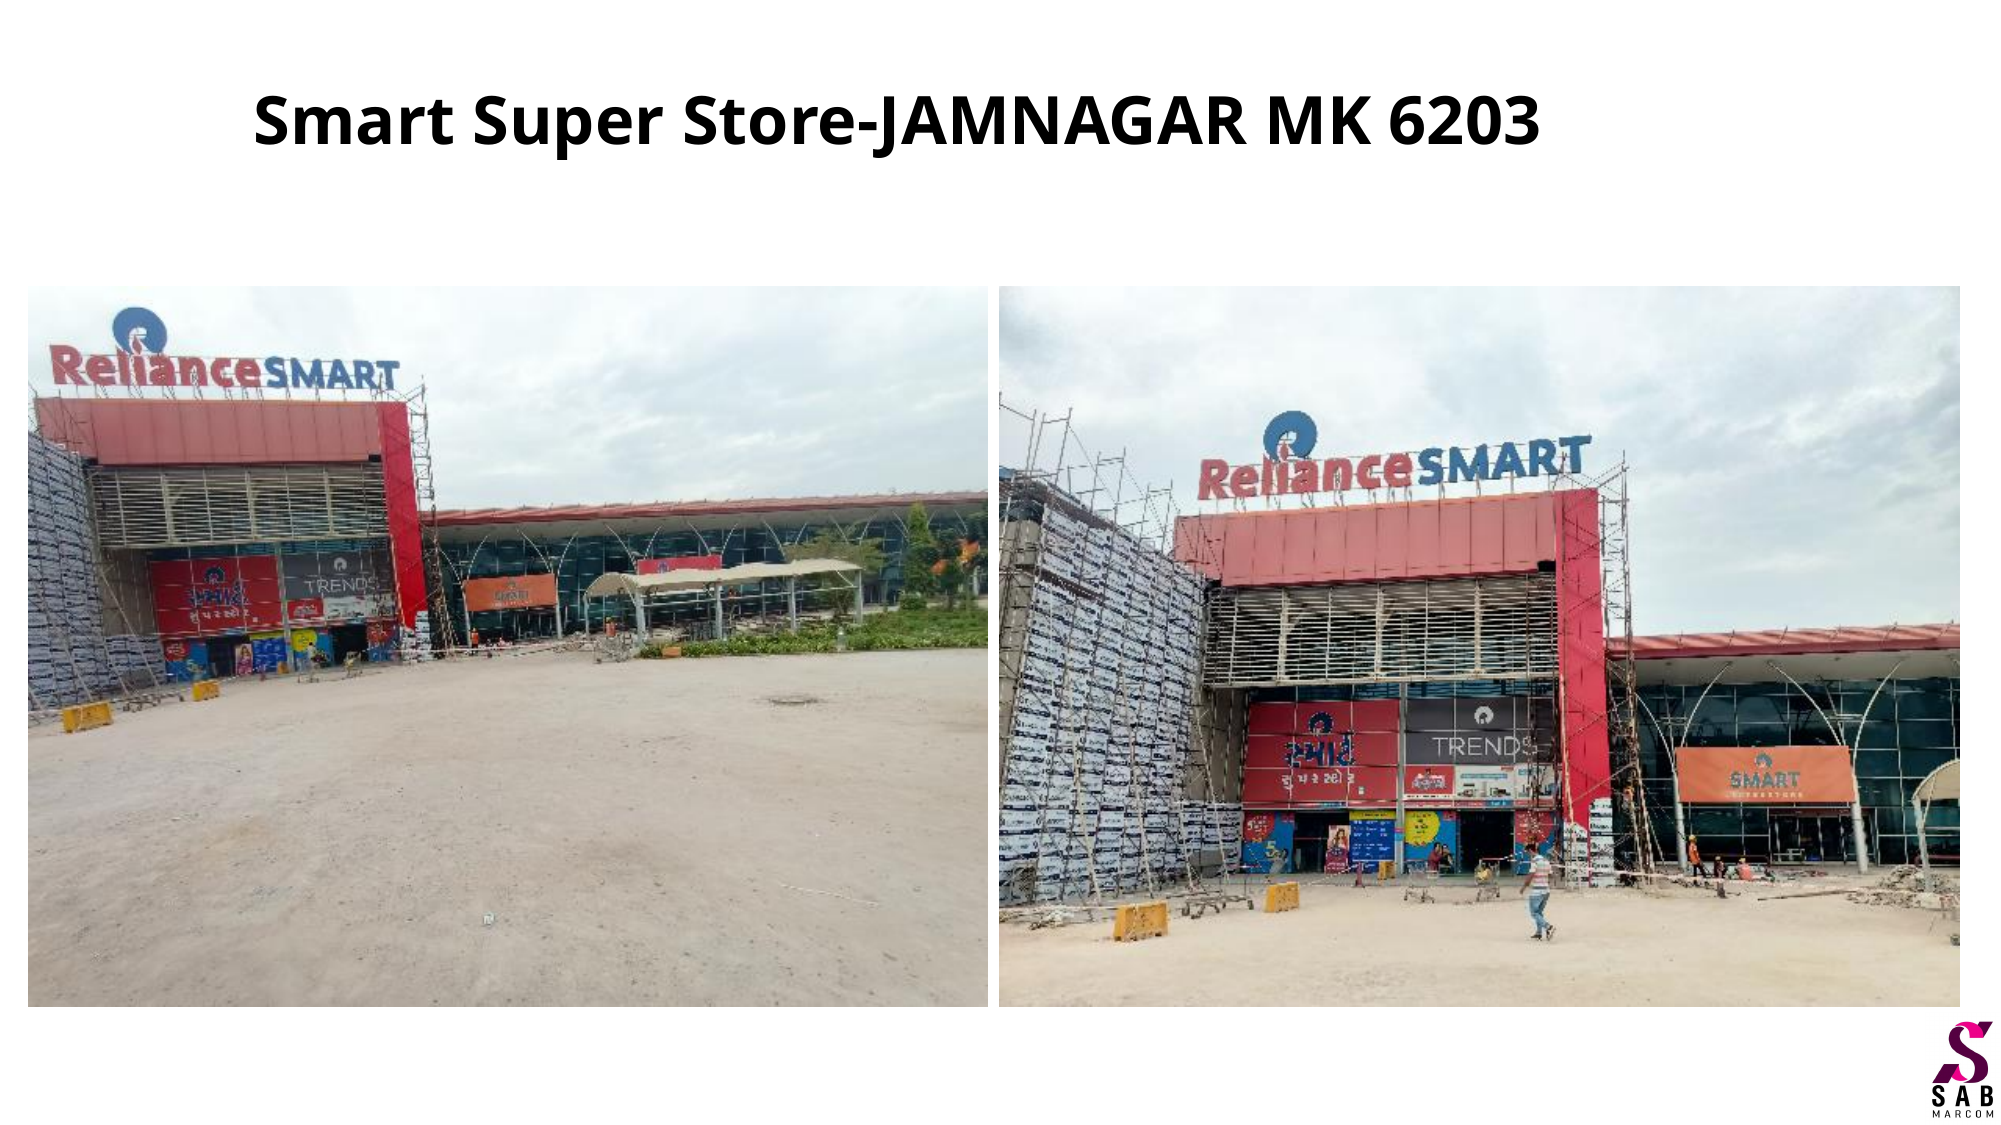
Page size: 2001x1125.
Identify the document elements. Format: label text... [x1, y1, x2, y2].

picture [1924, 1012, 2000, 1125]
text_box Smart Super Store-JAMNAGAR MK 6203 [238, 70, 2000, 166]
picture [28, 286, 988, 1007]
picture [999, 286, 1960, 1007]
